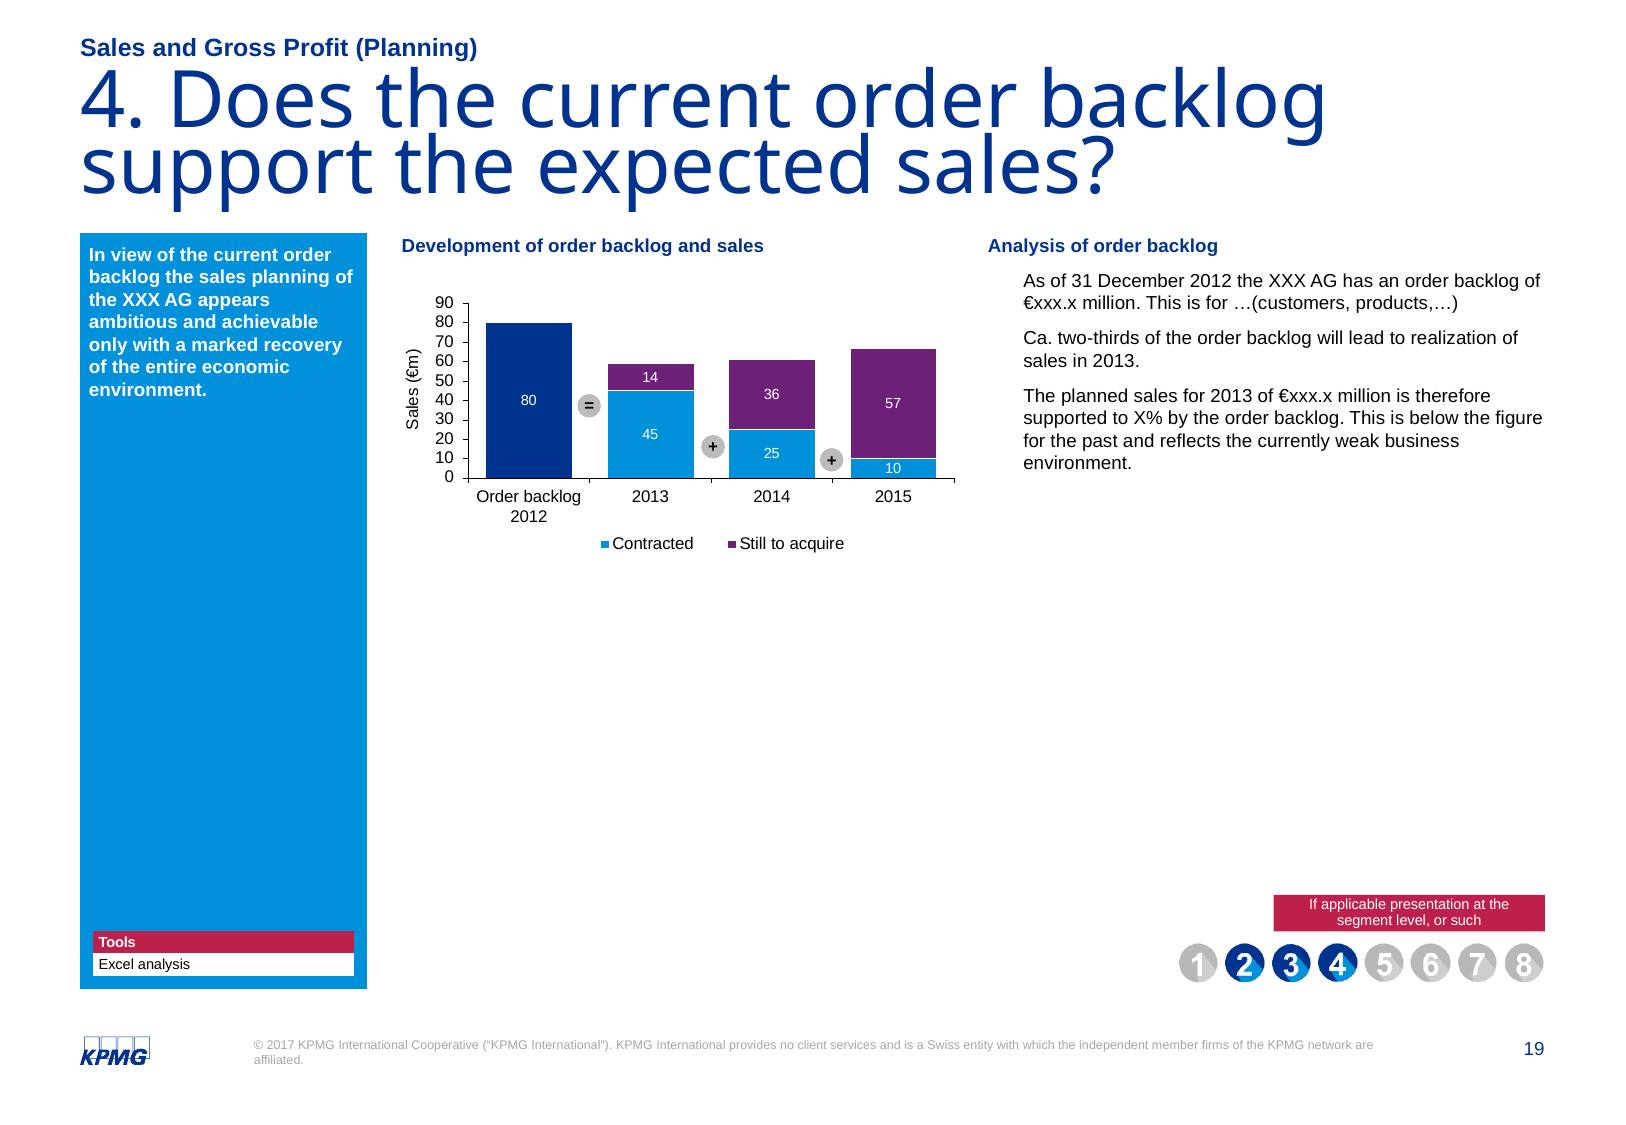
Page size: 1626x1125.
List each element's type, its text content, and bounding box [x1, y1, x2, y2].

table_header Tools [93, 931, 354, 953]
title 4. Does the current order backlog support the expected sales? [80, 74, 1544, 193]
list Analysis of order backlog As of 31 December 2012 the XXX AG has an order backlog of €xxx.x million. This is for …(customers, products,…) Ca. two-thirds of the order backlog will lead to realization of sales in 2013. The planned sales for 2013 of €xxx.x million is therefore supported to X% by the order backlog. This is below the figure for the past and reflects the currently weak business environment. [987, 233, 1548, 989]
text_box If applicable presentation at the segment level, or such [1273, 894, 1545, 932]
picture [1169, 935, 1552, 1002]
text_box Development of order backlog and sales [401, 233, 959, 271]
list In view of the current order backlog the sales planning of the XXX AG appears ambitious and achievable only with a marked recovery of the entire economic environment. [80, 233, 367, 989]
table_cell Excel analysis [93, 955, 354, 976]
picture [398, 278, 958, 568]
list Sales and Gross Profit (Planning) [80, 33, 1490, 62]
